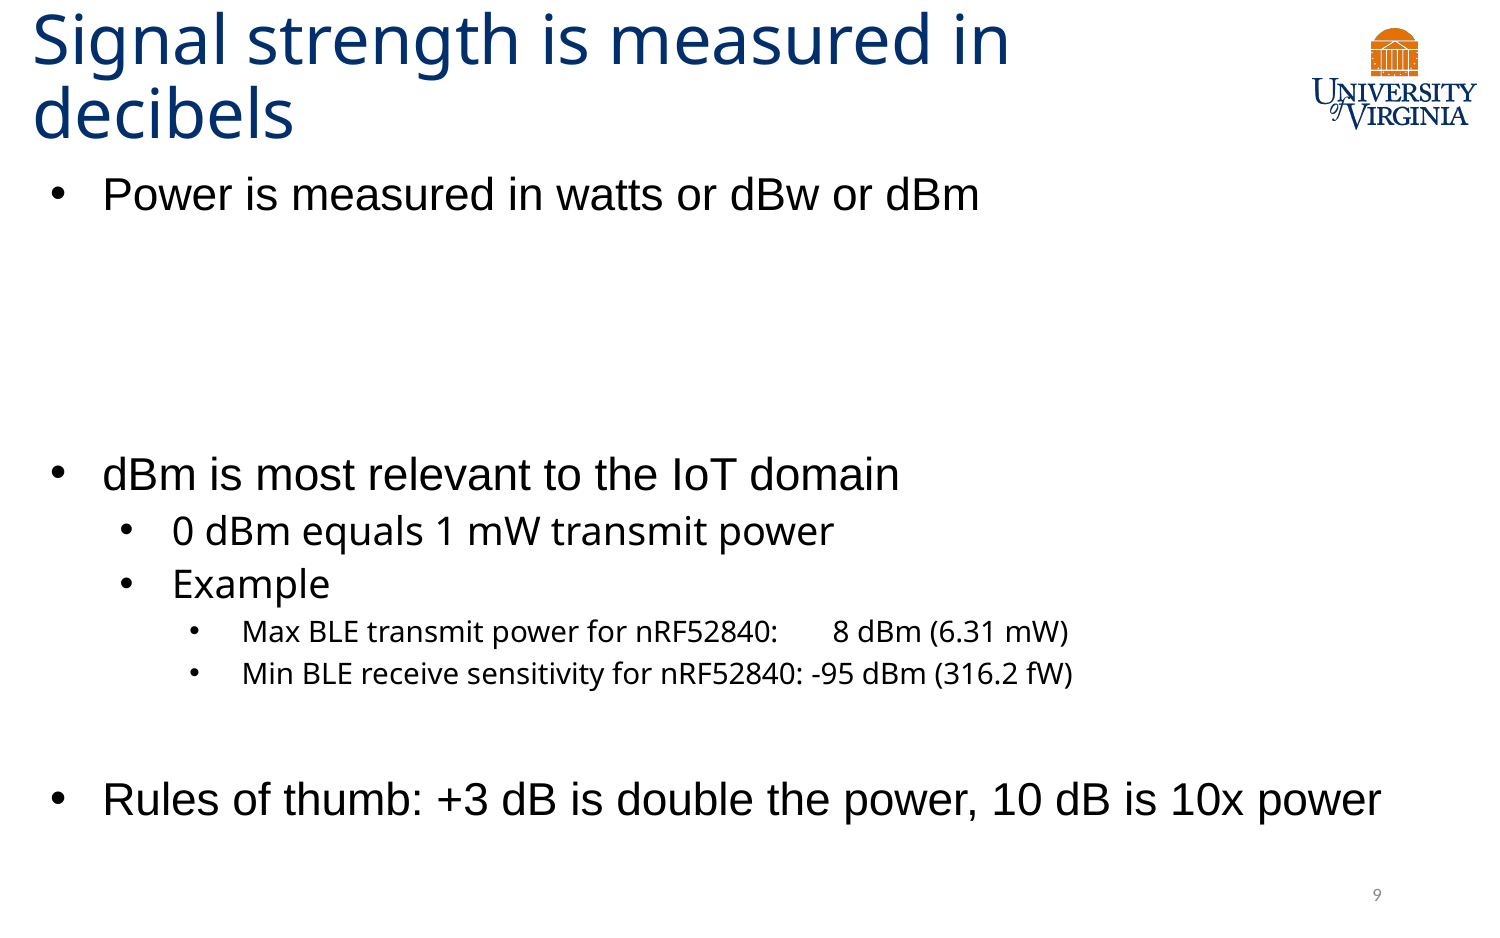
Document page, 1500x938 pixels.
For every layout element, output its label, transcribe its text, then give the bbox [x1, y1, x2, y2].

slide_number 9 [1059, 868, 1397, 919]
title Signal strength is measured in decibels [17, 14, 1297, 145]
picture [1312, 28, 1477, 130]
